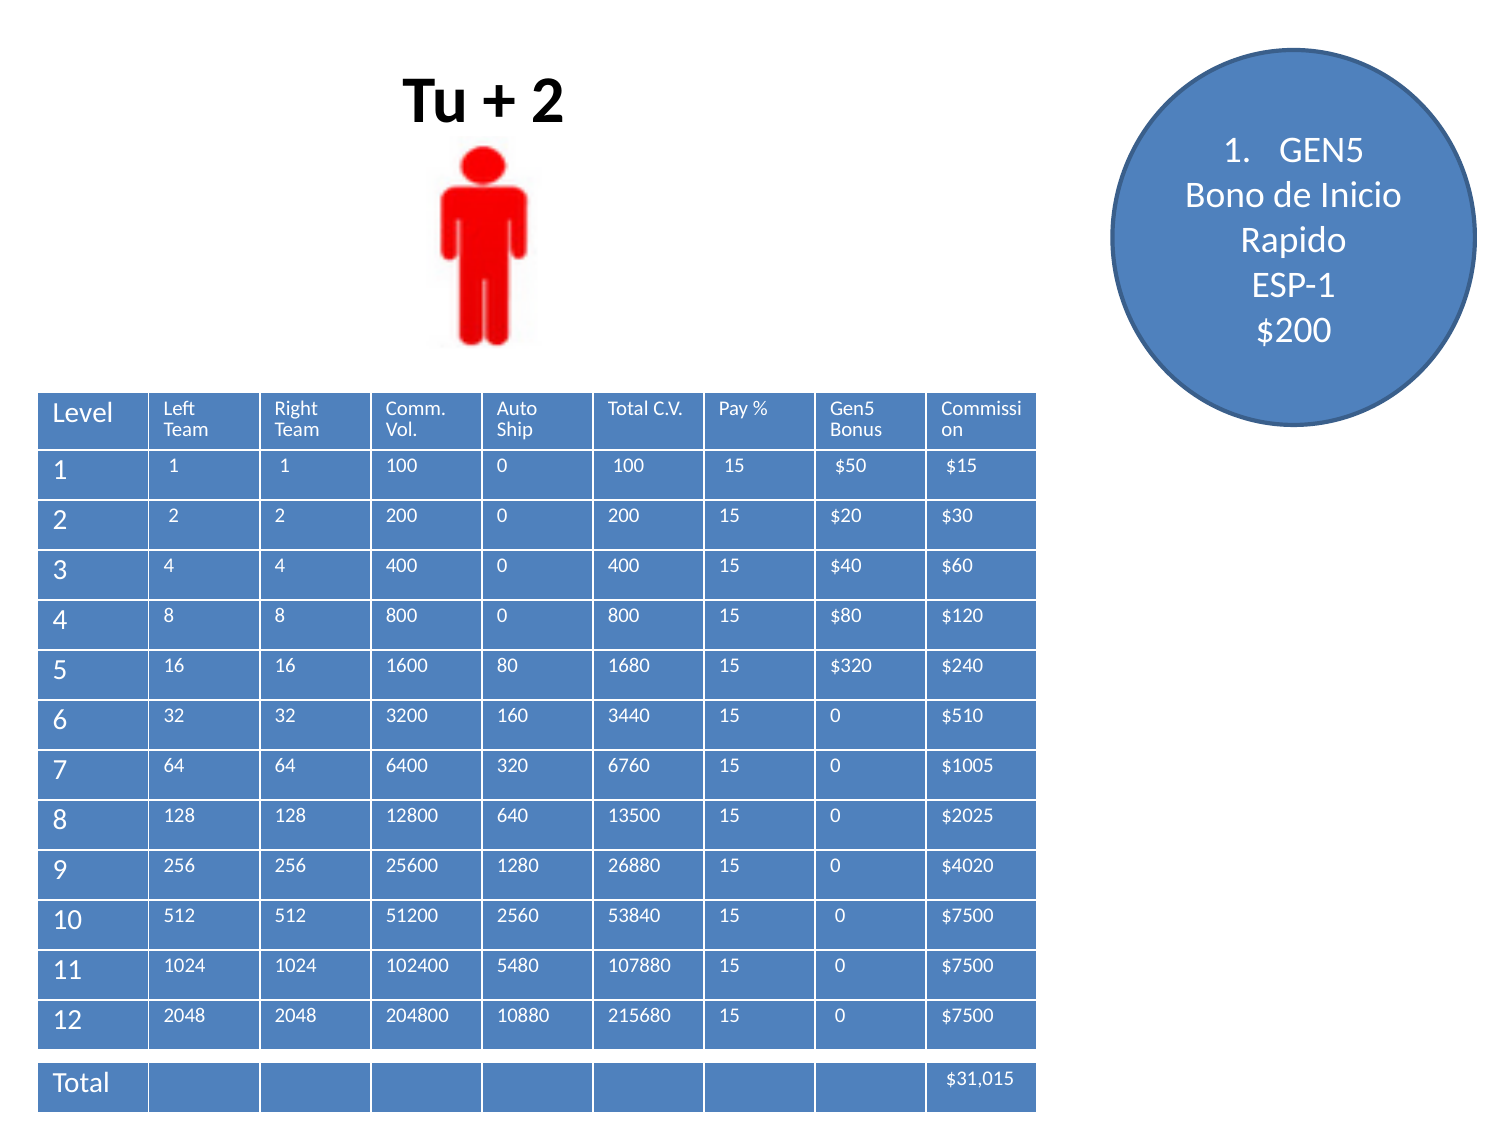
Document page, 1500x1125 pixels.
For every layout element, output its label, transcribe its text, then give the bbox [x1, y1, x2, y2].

table_header 5 [38, 651, 148, 699]
table_header 1280 [483, 851, 592, 899]
table_header 16 [261, 651, 370, 699]
table_header 53840 [594, 901, 703, 949]
text_box GEN5 Bono de Inicio Rapido ESP-1 $200 [1110, 47, 1477, 428]
table_header 4 [149, 551, 259, 599]
table_header 512 [149, 901, 259, 949]
table_header Level [38, 393, 148, 449]
table_header 1 [38, 451, 148, 499]
table_header 2560 [483, 901, 592, 949]
table_header Total [38, 1063, 148, 1112]
table_header 15 [705, 851, 814, 899]
table_header 0 [483, 551, 592, 599]
table_header 0 [483, 501, 592, 549]
table_header 8 [261, 601, 370, 649]
table_header $510 [927, 701, 1036, 749]
table_header 15 [705, 551, 814, 599]
table_header $80 [816, 601, 925, 649]
table_header Commission [927, 393, 1036, 449]
table_header 1024 [261, 951, 370, 999]
table_header 128 [261, 801, 370, 849]
picture [387, 136, 570, 365]
table_header $320 [816, 651, 925, 699]
table_header 0 [816, 1001, 925, 1049]
table_header 25600 [372, 851, 481, 899]
table_header 7 [38, 751, 148, 799]
table_header [594, 1063, 703, 1112]
table_header [372, 1063, 481, 1112]
table_header 400 [594, 551, 703, 599]
table_header 0 [816, 851, 925, 899]
table_header 6400 [372, 751, 481, 799]
table_header 200 [372, 501, 481, 549]
table_header 0 [483, 451, 592, 499]
table_header 8 [38, 801, 148, 849]
table_header 10880 [483, 1001, 592, 1049]
table_header $40 [816, 551, 925, 599]
table_header [261, 1063, 370, 1112]
table_header 256 [149, 851, 259, 899]
table_header $60 [927, 551, 1036, 599]
table_header 15 [705, 501, 814, 549]
table_header 6 [38, 701, 148, 749]
table_header [705, 1063, 814, 1112]
table_header 80 [483, 651, 592, 699]
table_header Gen5 Bonus [816, 393, 925, 449]
table_header 10 [38, 901, 148, 949]
table_header 3440 [594, 701, 703, 749]
table_header 0 [816, 801, 925, 849]
table_header $120 [927, 601, 1036, 649]
table_header 11 [38, 951, 148, 999]
table_header 6760 [594, 751, 703, 799]
table_header 1680 [594, 651, 703, 699]
table_header $20 [816, 501, 925, 549]
table_header $30 [927, 501, 1036, 549]
table_header [149, 1063, 259, 1112]
table_header 512 [261, 901, 370, 949]
table_header Right Team [261, 393, 370, 449]
table_header [816, 1063, 925, 1112]
table_header 1600 [372, 651, 481, 699]
table_header 1024 [149, 951, 259, 999]
table_header 0 [483, 601, 592, 649]
table_header 15 [705, 601, 814, 649]
table_header 64 [261, 751, 370, 799]
table_header 9 [38, 851, 148, 899]
table_header 15 [705, 901, 814, 949]
table_header 2048 [261, 1001, 370, 1049]
table_header 204800 [372, 1001, 481, 1049]
table_header 15 [705, 801, 814, 849]
table_header 102400 [372, 951, 481, 999]
table_header 107880 [594, 951, 703, 999]
table_header $7500 [927, 901, 1036, 949]
table_header 16 [149, 651, 259, 699]
table_header 0 [816, 901, 925, 949]
table_header 800 [372, 601, 481, 649]
table_header $50 [816, 451, 925, 499]
table_header 26880 [594, 851, 703, 899]
text_box Tu + 2 [387, 48, 713, 143]
table_header 100 [594, 451, 703, 499]
table_header 215680 [594, 1001, 703, 1049]
table_header 128 [149, 801, 259, 849]
table_header 8 [149, 601, 259, 649]
table_header 160 [483, 701, 592, 749]
table_header 2048 [149, 1001, 259, 1049]
table_header $7500 [927, 951, 1036, 999]
table_header $31,015 [927, 1063, 1036, 1112]
table_header $2025 [927, 801, 1036, 849]
table_header 15 [705, 651, 814, 699]
table_header $4020 [927, 851, 1036, 899]
table_header 32 [261, 701, 370, 749]
table_header 15 [705, 451, 814, 499]
table_header 4 [38, 601, 148, 649]
table_header 100 [372, 451, 481, 499]
table_header 15 [705, 701, 814, 749]
table_header $7500 [927, 1001, 1036, 1049]
table_header 15 [705, 951, 814, 999]
table_header 64 [149, 751, 259, 799]
table_header Comm. Vol. [372, 393, 481, 449]
table_header 800 [594, 601, 703, 649]
table_header Auto Ship [483, 393, 592, 449]
table_header 13500 [594, 801, 703, 849]
table_header [483, 1063, 592, 1112]
table_header Left Team [149, 393, 259, 449]
table_header 2 [38, 501, 148, 549]
table_header 0 [816, 751, 925, 799]
table_header 15 [705, 751, 814, 799]
table_header 15 [705, 1001, 814, 1049]
table_header 51200 [372, 901, 481, 949]
table_header 12 [38, 1001, 148, 1049]
table_header 12800 [372, 801, 481, 849]
table_header 320 [483, 751, 592, 799]
table_header 1 [149, 451, 259, 499]
table_header 400 [372, 551, 481, 599]
table_header 2 [261, 501, 370, 549]
table_header $240 [927, 651, 1036, 699]
table_header 200 [594, 501, 703, 549]
table_header 1 [261, 451, 370, 499]
table_header 3200 [372, 701, 481, 749]
table_header 256 [261, 851, 370, 899]
table_header 0 [816, 951, 925, 999]
table_header 640 [483, 801, 592, 849]
table_header 2 [149, 501, 259, 549]
table_header Pay % [705, 393, 814, 449]
table_header $15 [927, 451, 1036, 499]
table_header 3 [38, 551, 148, 599]
table_header 4 [261, 551, 370, 599]
table_header 32 [149, 701, 259, 749]
table_header Total C.V. [594, 393, 703, 449]
table_header 0 [816, 701, 925, 749]
table_header 5480 [483, 951, 592, 999]
table_header $1005 [927, 751, 1036, 799]
